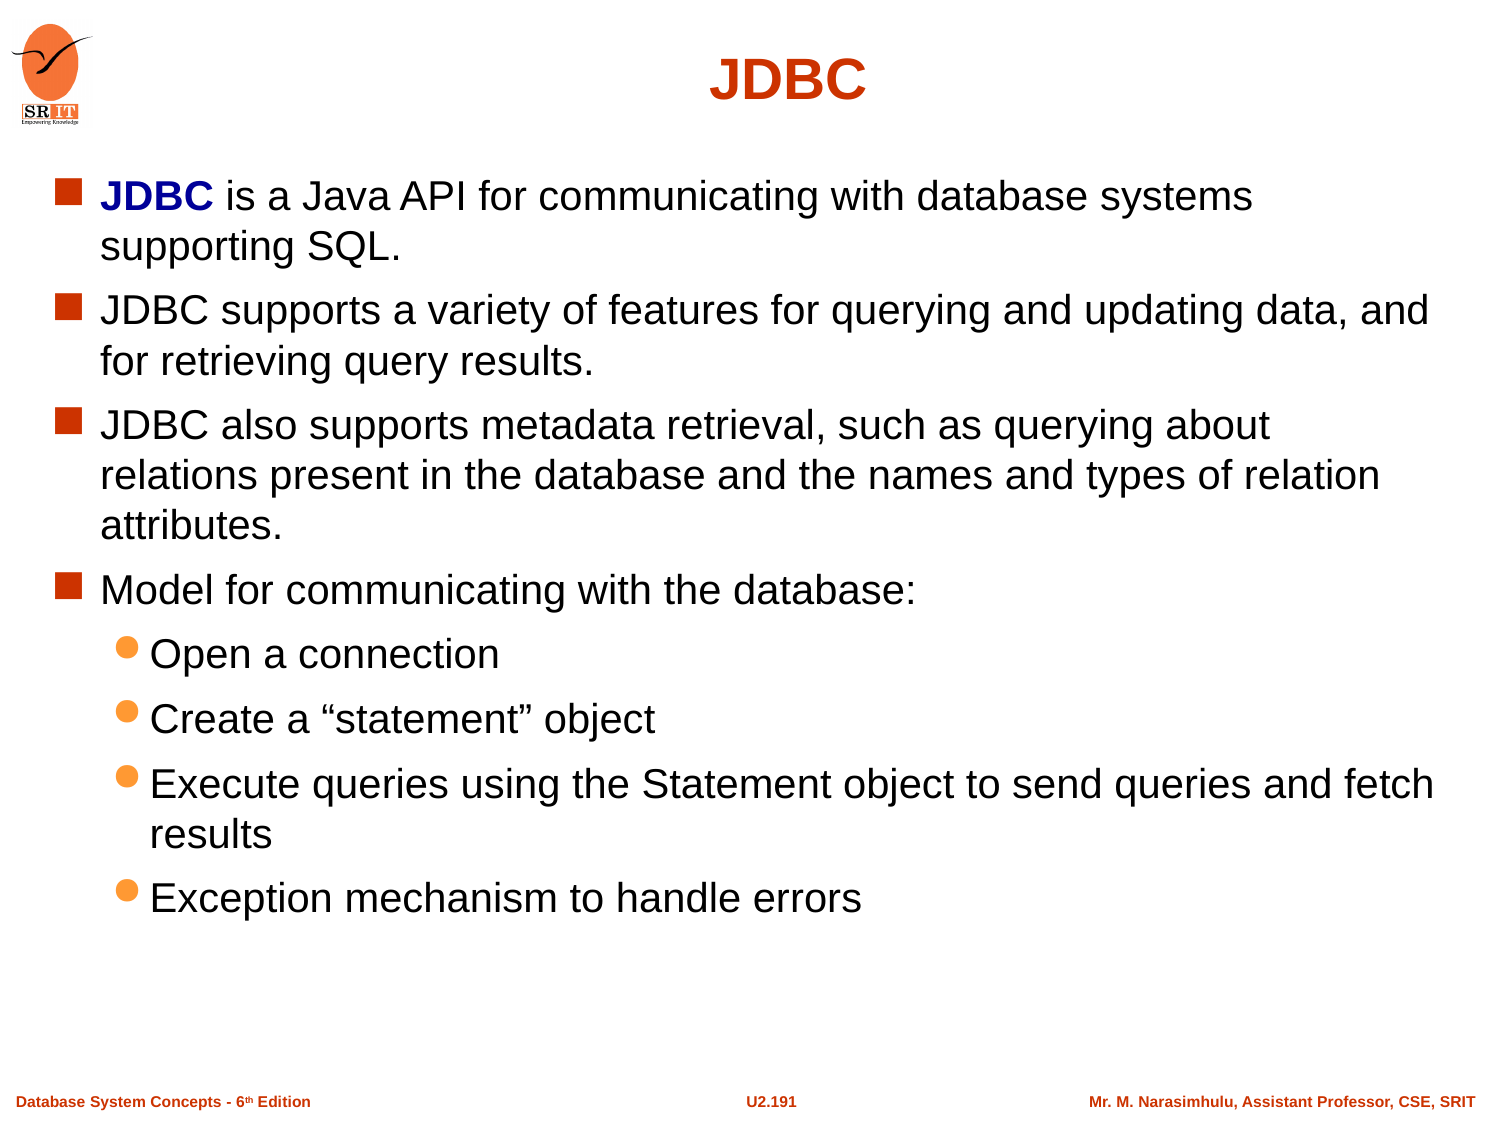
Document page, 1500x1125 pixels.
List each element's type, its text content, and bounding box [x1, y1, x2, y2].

title JDBC [125, 18, 1452, 120]
list JDBC is a Java API for communicating with database systems supporting SQL. JDBC supports a variety of features for querying and updating data, and for retrieving query results. JDBC also supports metadata retrieval, such as querying about relations present in the database and the names and types of relation attributes. Model for communicating with the database: Open a connection Create a “statement” object Execute queries using the Statement object to send queries and fetch results Exception mechanism to handle errors [43, 161, 1451, 1039]
picture [11, 19, 93, 128]
